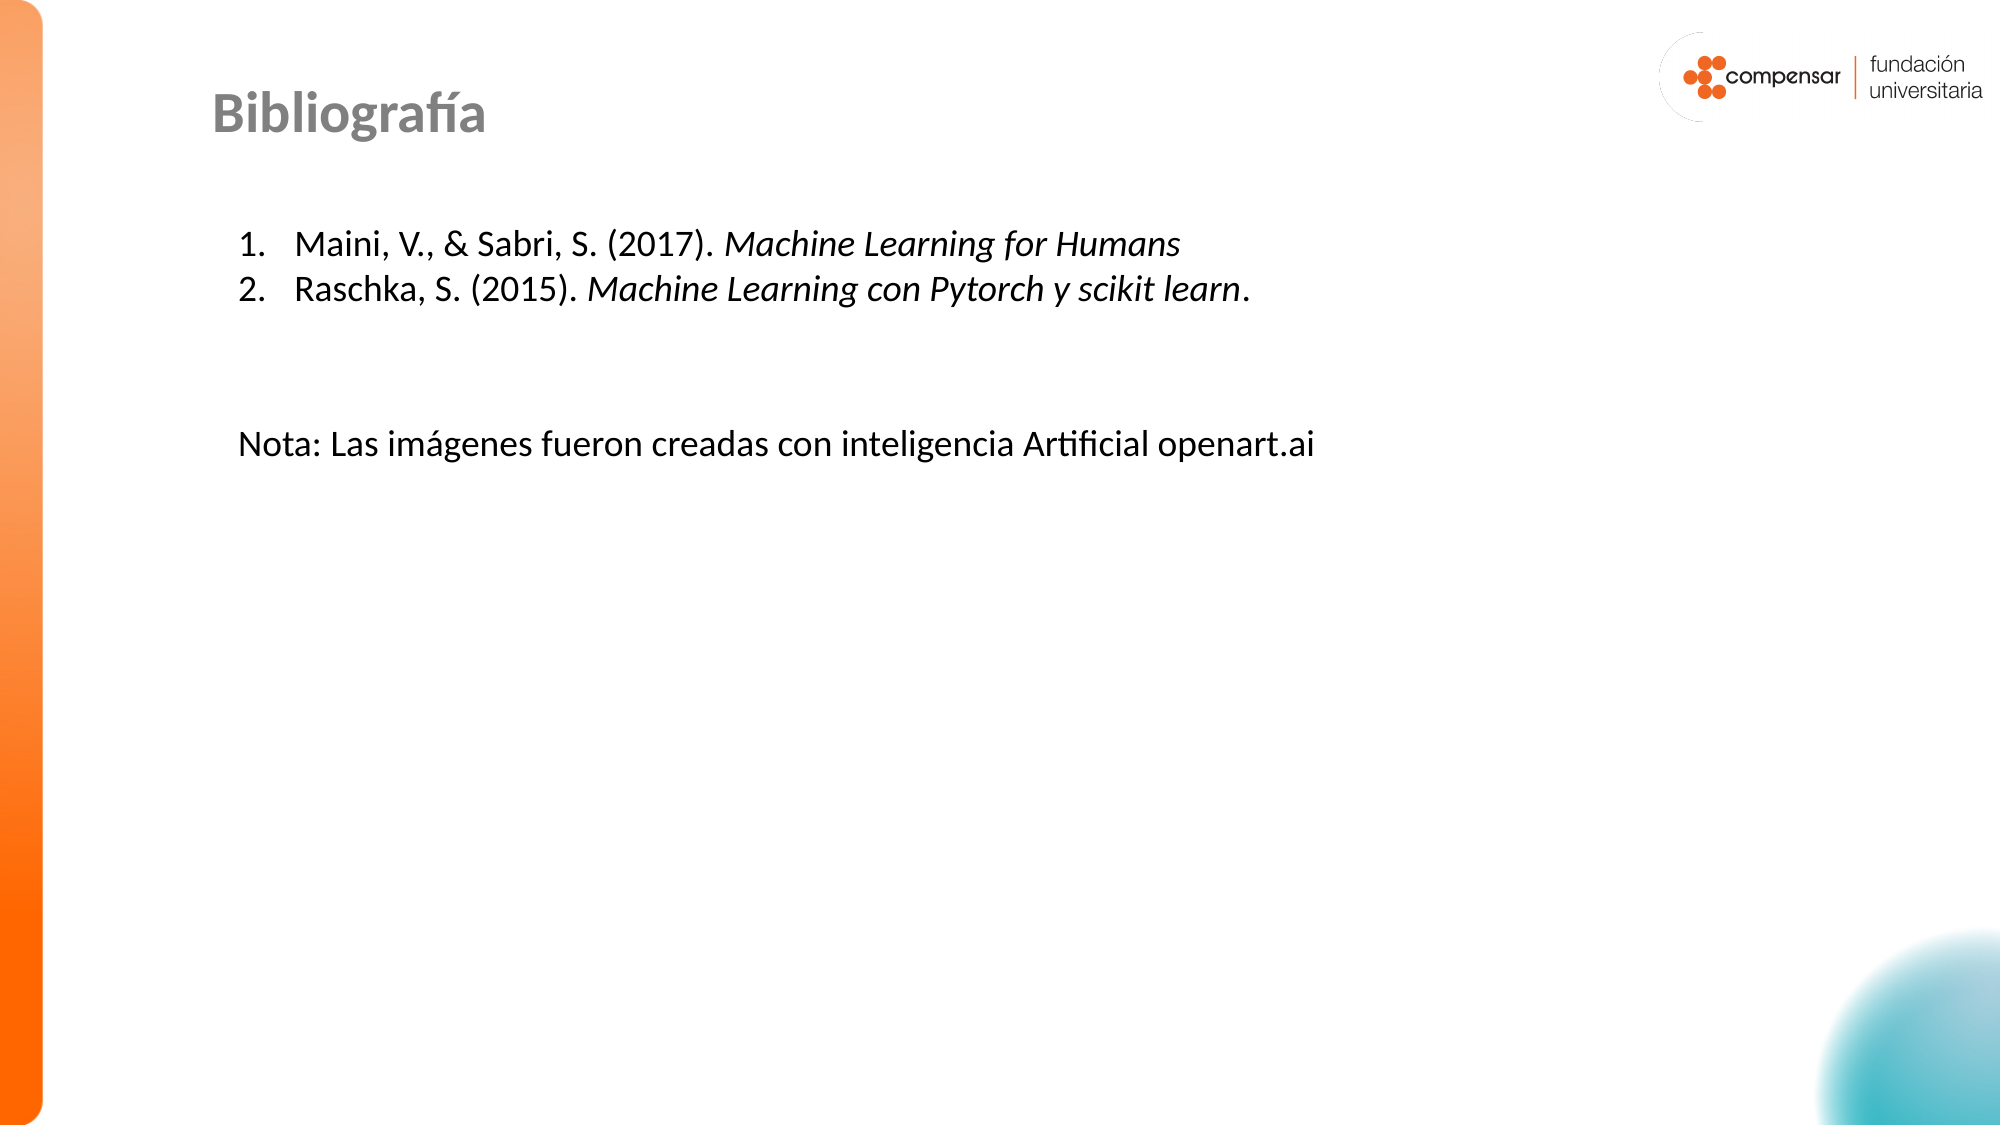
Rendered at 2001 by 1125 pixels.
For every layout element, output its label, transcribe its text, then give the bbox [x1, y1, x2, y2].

picture [0, 0, 2001, 1125]
text_box Bibliografía [185, 81, 1613, 206]
text_box Maini, V., & Sabri, S. (2017). Machine Learning for Humans Raschka, S. (2015). Machine Learning con Pytorch y scikit learn. [223, 211, 1400, 317]
text_box [222, 210, 1893, 1084]
text_box Nota: Las imágenes fueron creadas con inteligencia Artificial openart.ai [223, 411, 1405, 472]
